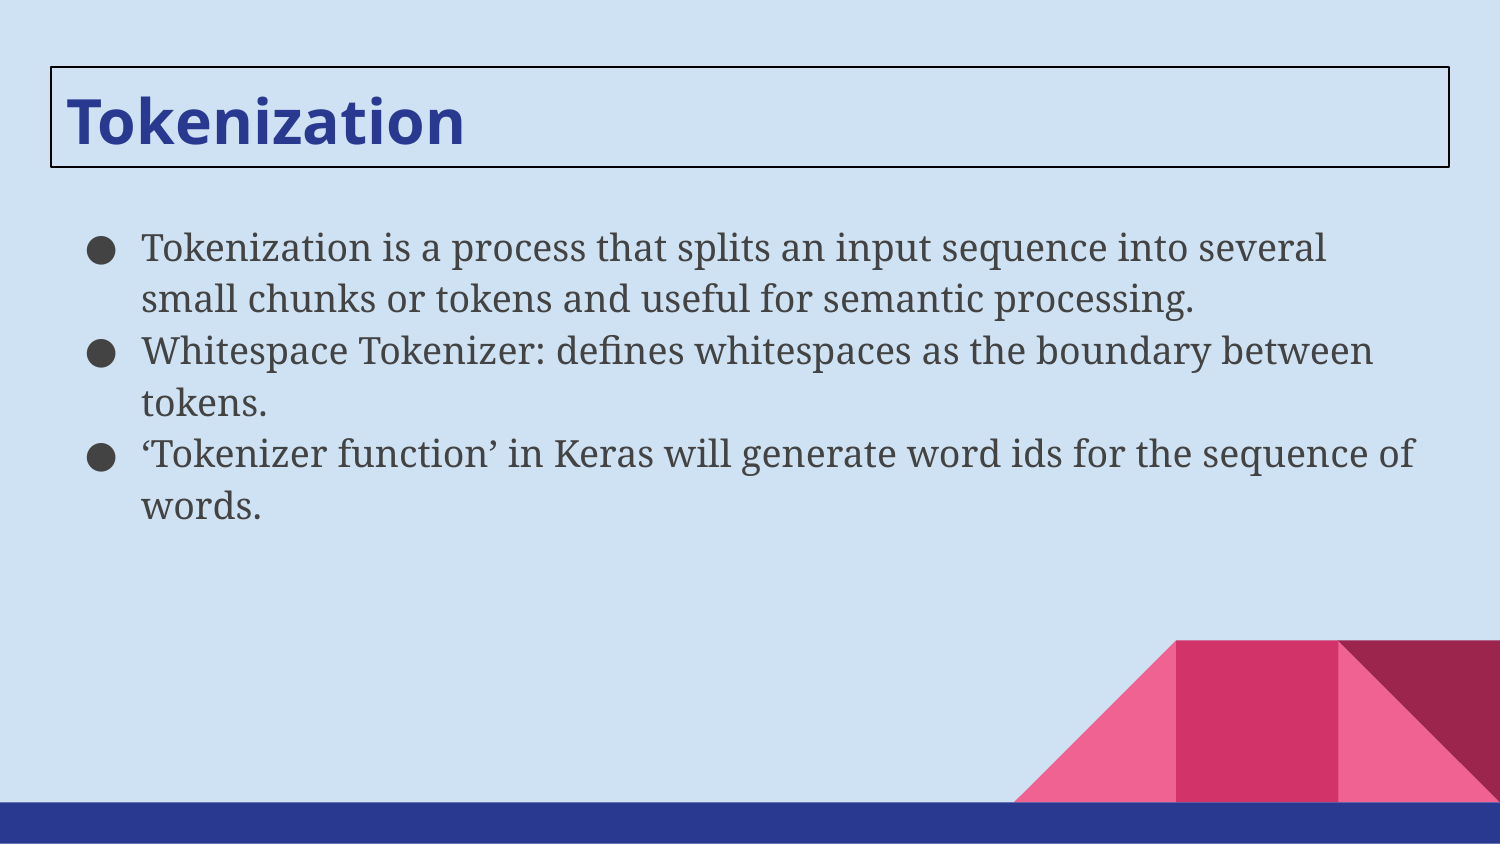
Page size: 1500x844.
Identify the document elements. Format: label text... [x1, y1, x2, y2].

title Tokenization [51, 67, 1449, 167]
list Tokenization is a process that splits an input sequence into several small chunks or tokens and useful for semantic processing. Whitespace Tokenizer: defines whitespaces as the boundary between tokens. ‘Tokenizer function’ in Keras will generate word ids for the sequence of words. [51, 201, 1449, 777]
